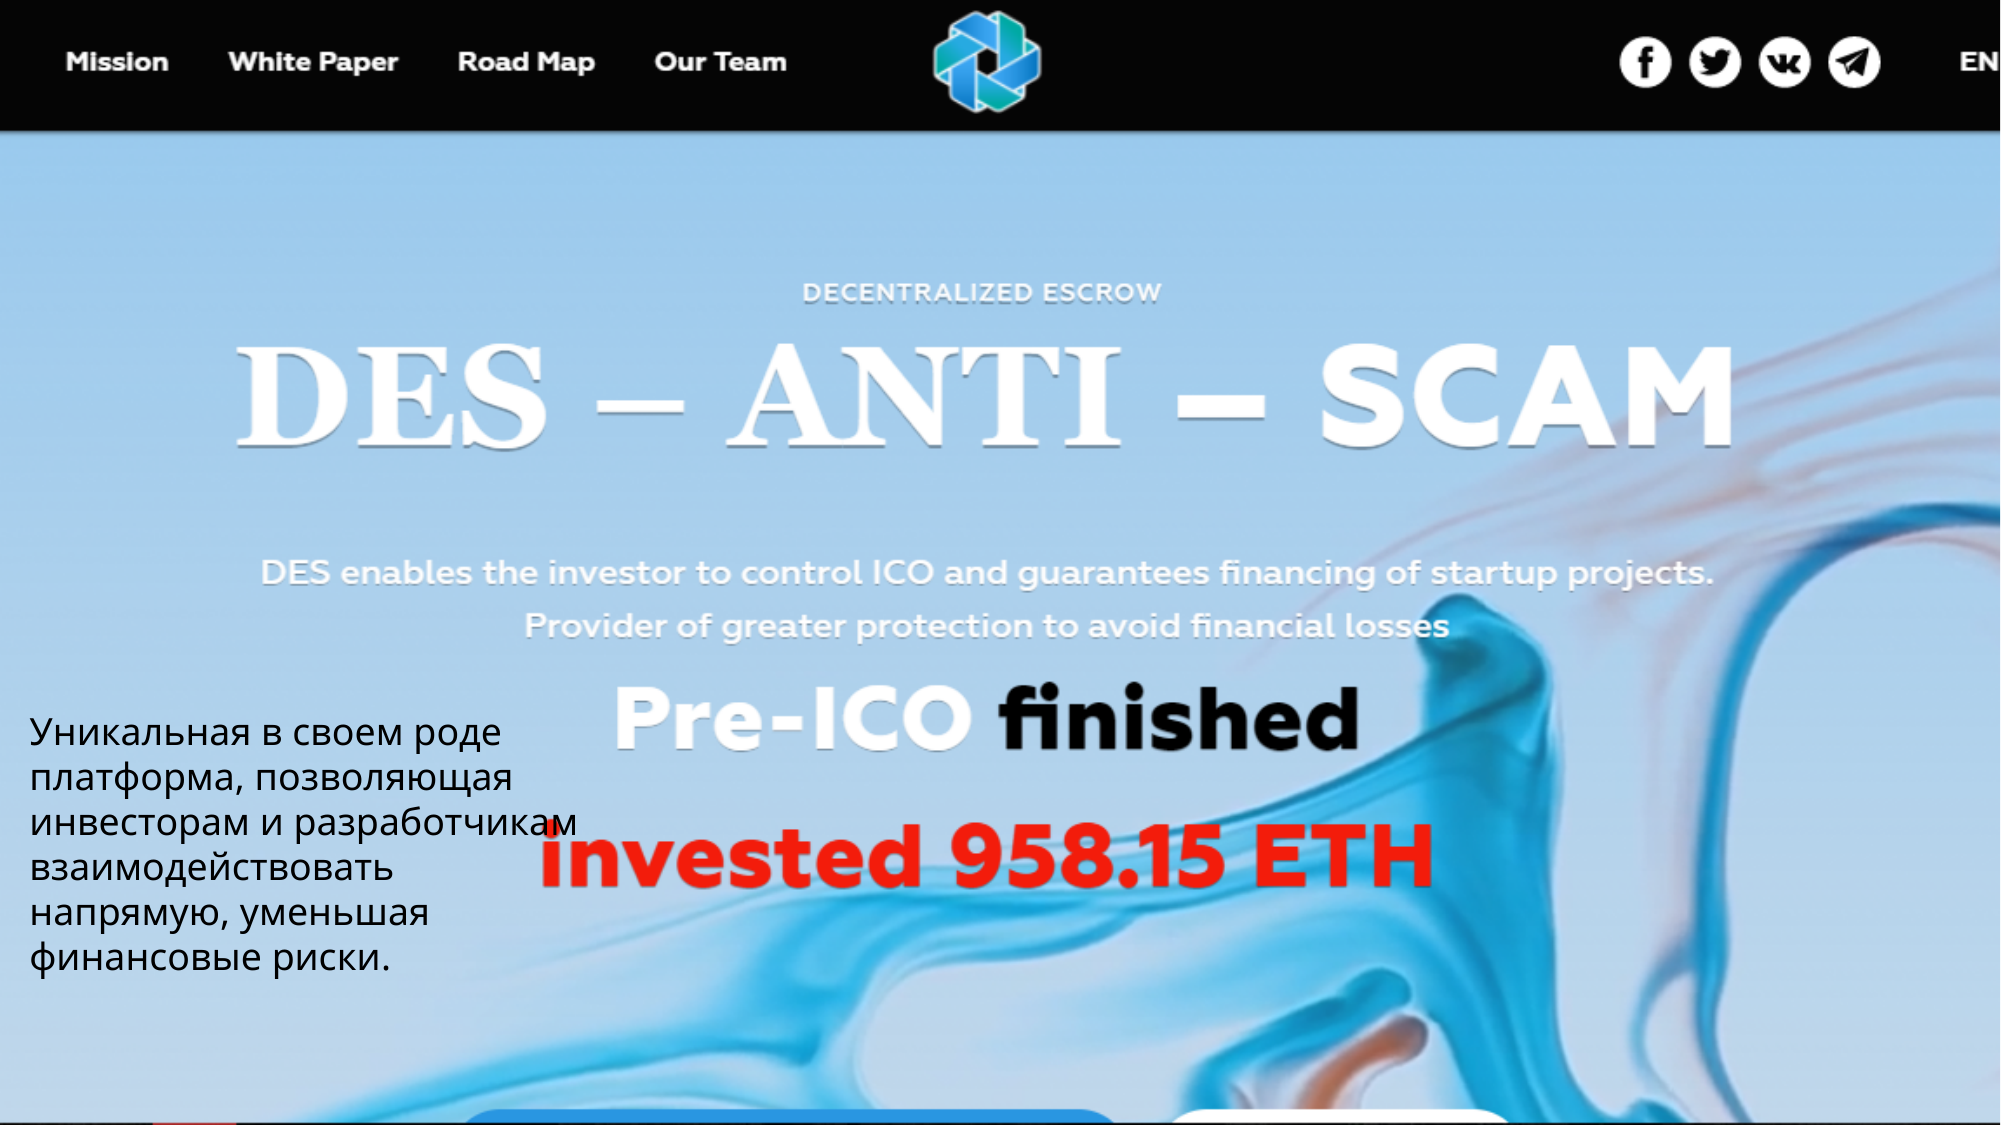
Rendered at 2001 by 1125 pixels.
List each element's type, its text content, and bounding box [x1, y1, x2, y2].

picture [0, 0, 2001, 1125]
text_box Уникальная в своем роде платформа, позволяющая инвесторам и разработчикам взаимодействовать напрямую, уменьшая финансовые риски. [14, 655, 611, 1031]
